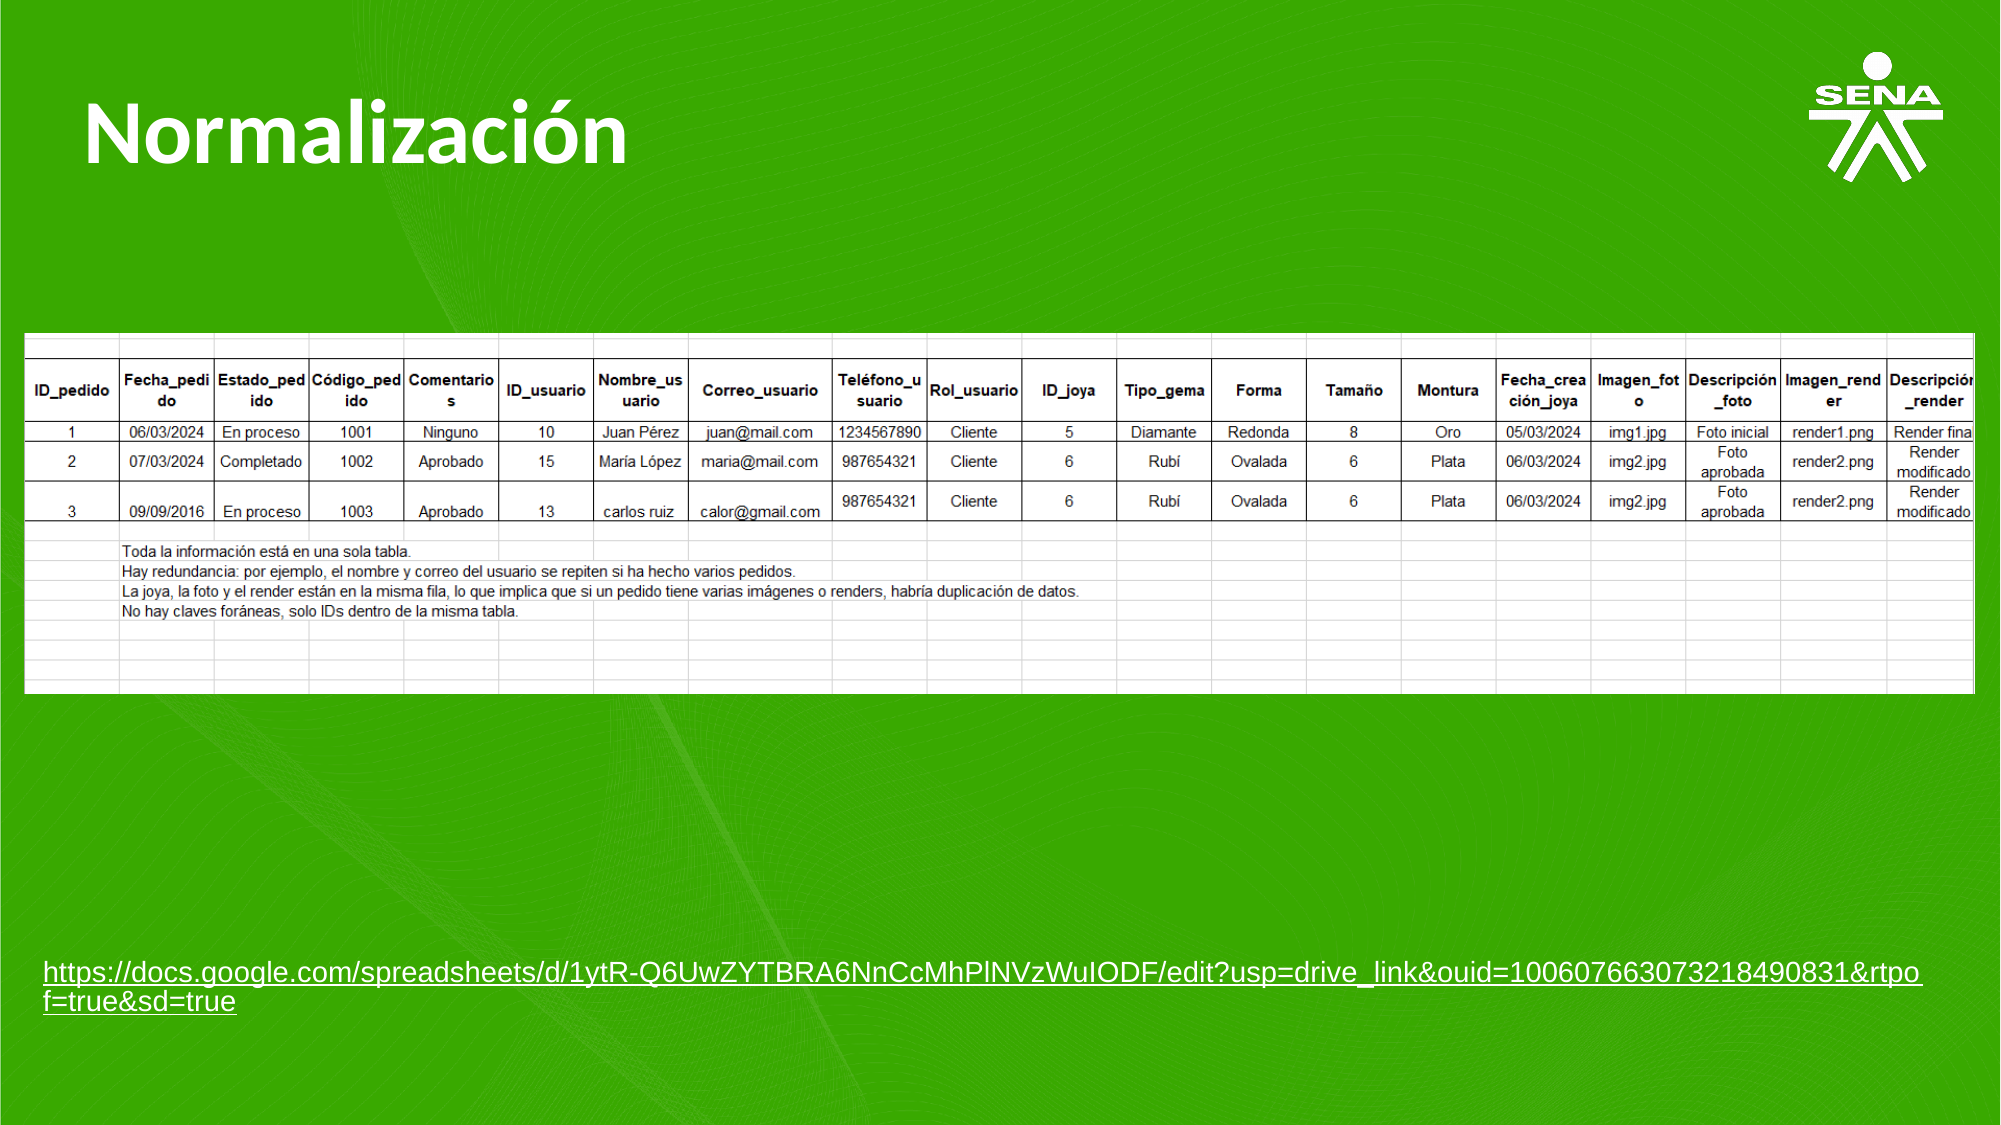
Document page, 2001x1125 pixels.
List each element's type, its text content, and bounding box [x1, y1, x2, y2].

picture [0, 0, 2001, 1125]
text_box https://docs.google.com/spreadsheets/d/1ytR-Q6UwZYTBRA6NnCcMhPlNVzWuIODF/edit?usp=drive_link&ouid=100607663073218490831&rtpof=true&sd=true [27, 938, 1944, 1004]
text_box Normalización [68, 64, 1794, 186]
